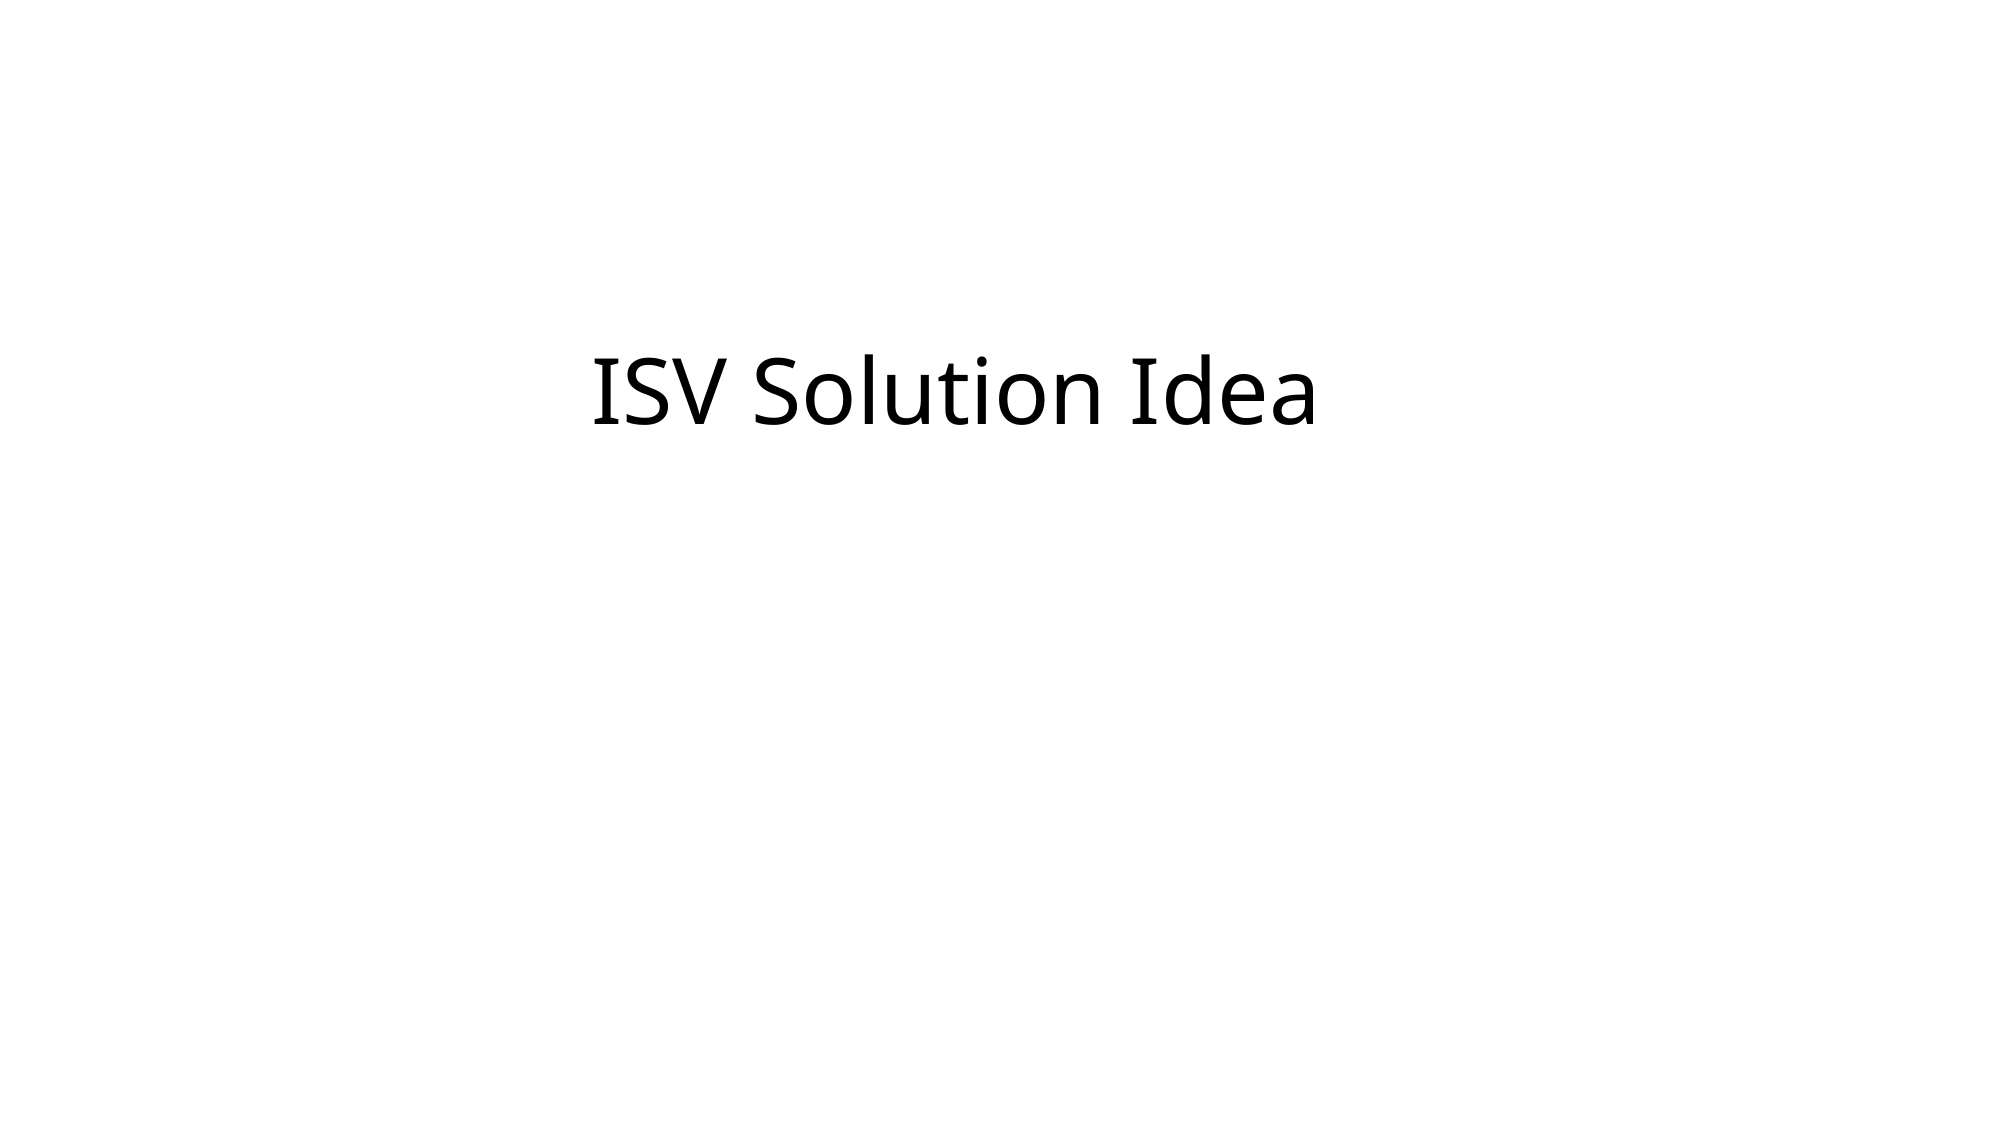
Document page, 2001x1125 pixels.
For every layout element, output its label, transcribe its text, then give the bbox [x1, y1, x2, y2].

title ISV Solution Idea [82, 247, 1855, 653]
